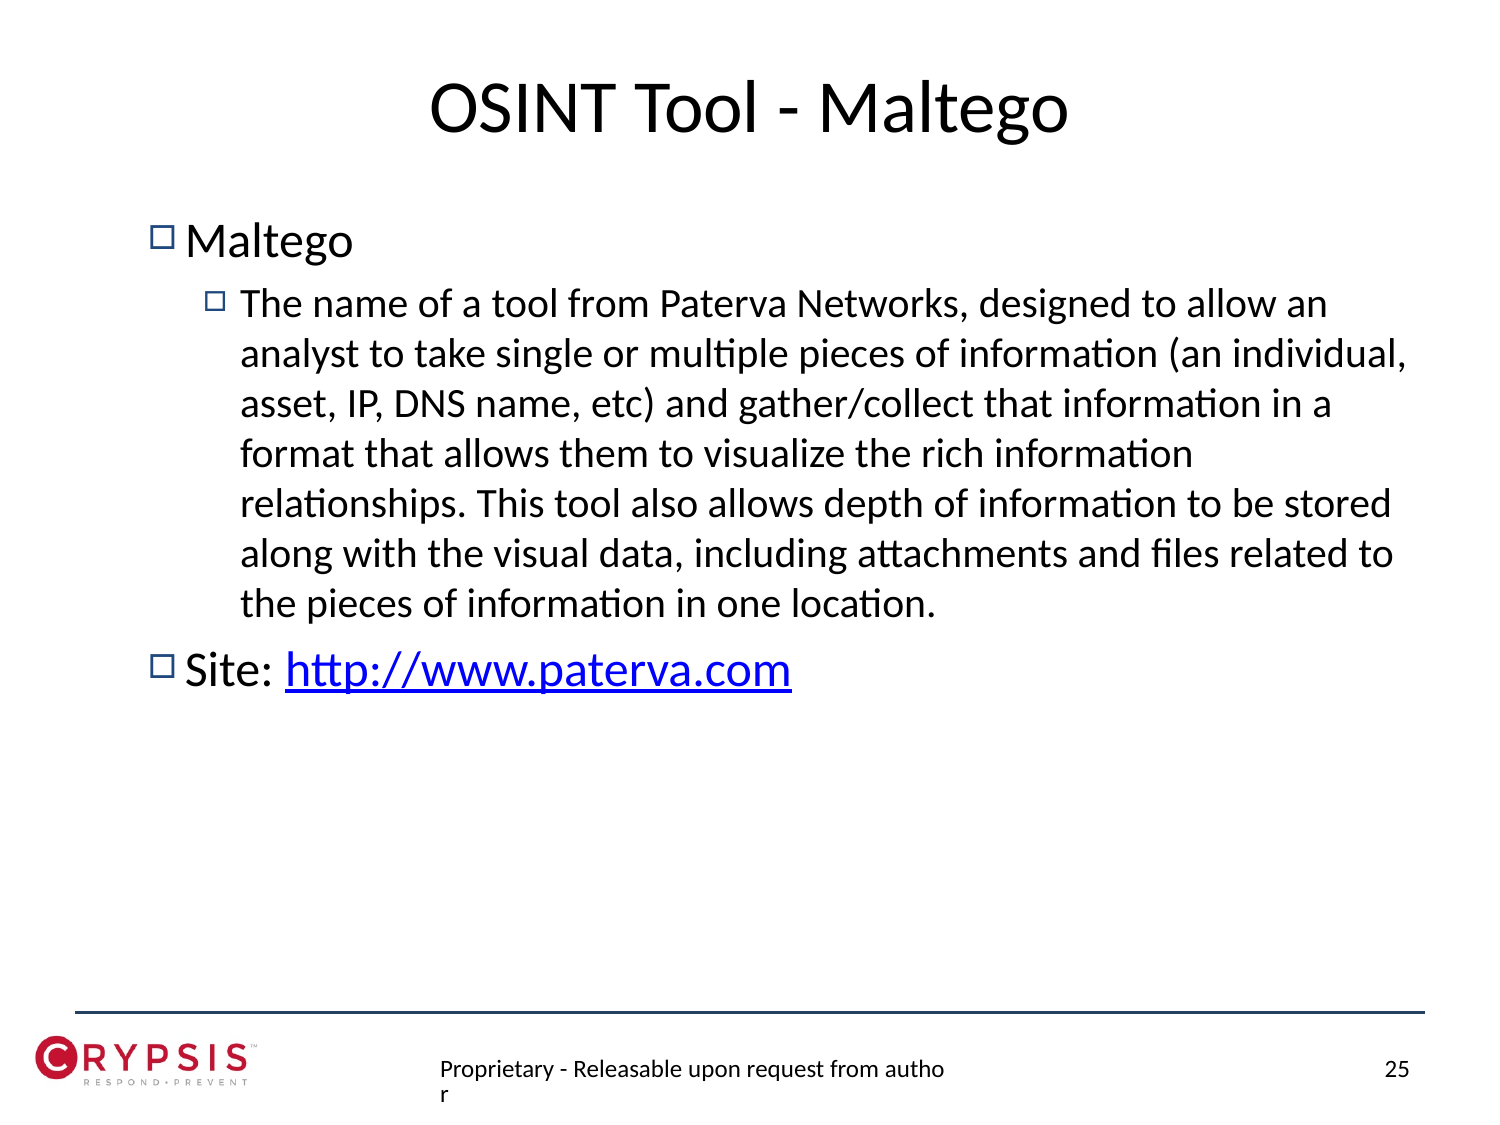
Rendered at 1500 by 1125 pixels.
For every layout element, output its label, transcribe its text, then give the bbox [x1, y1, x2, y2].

slide_number 25 [1074, 1037, 1425, 1098]
picture [33, 1032, 259, 1088]
title OSINT Tool - Maltego [75, 24, 1425, 180]
list Maltego The name of a tool from Paterva Networks, designed to allow an analyst to take single or multiple pieces of information (an individual, asset, IP, DNS name, etc) and gather/collect that information in a format that allows them to visualize the rich information relationships. This tool also allows depth of information to be stored along with the visual data, including attachments and files related to the pieces of information in one location. Site: http://www.paterva.com [75, 200, 1425, 1005]
footer Proprietary - Releasable upon request from author [425, 1037, 963, 1098]
